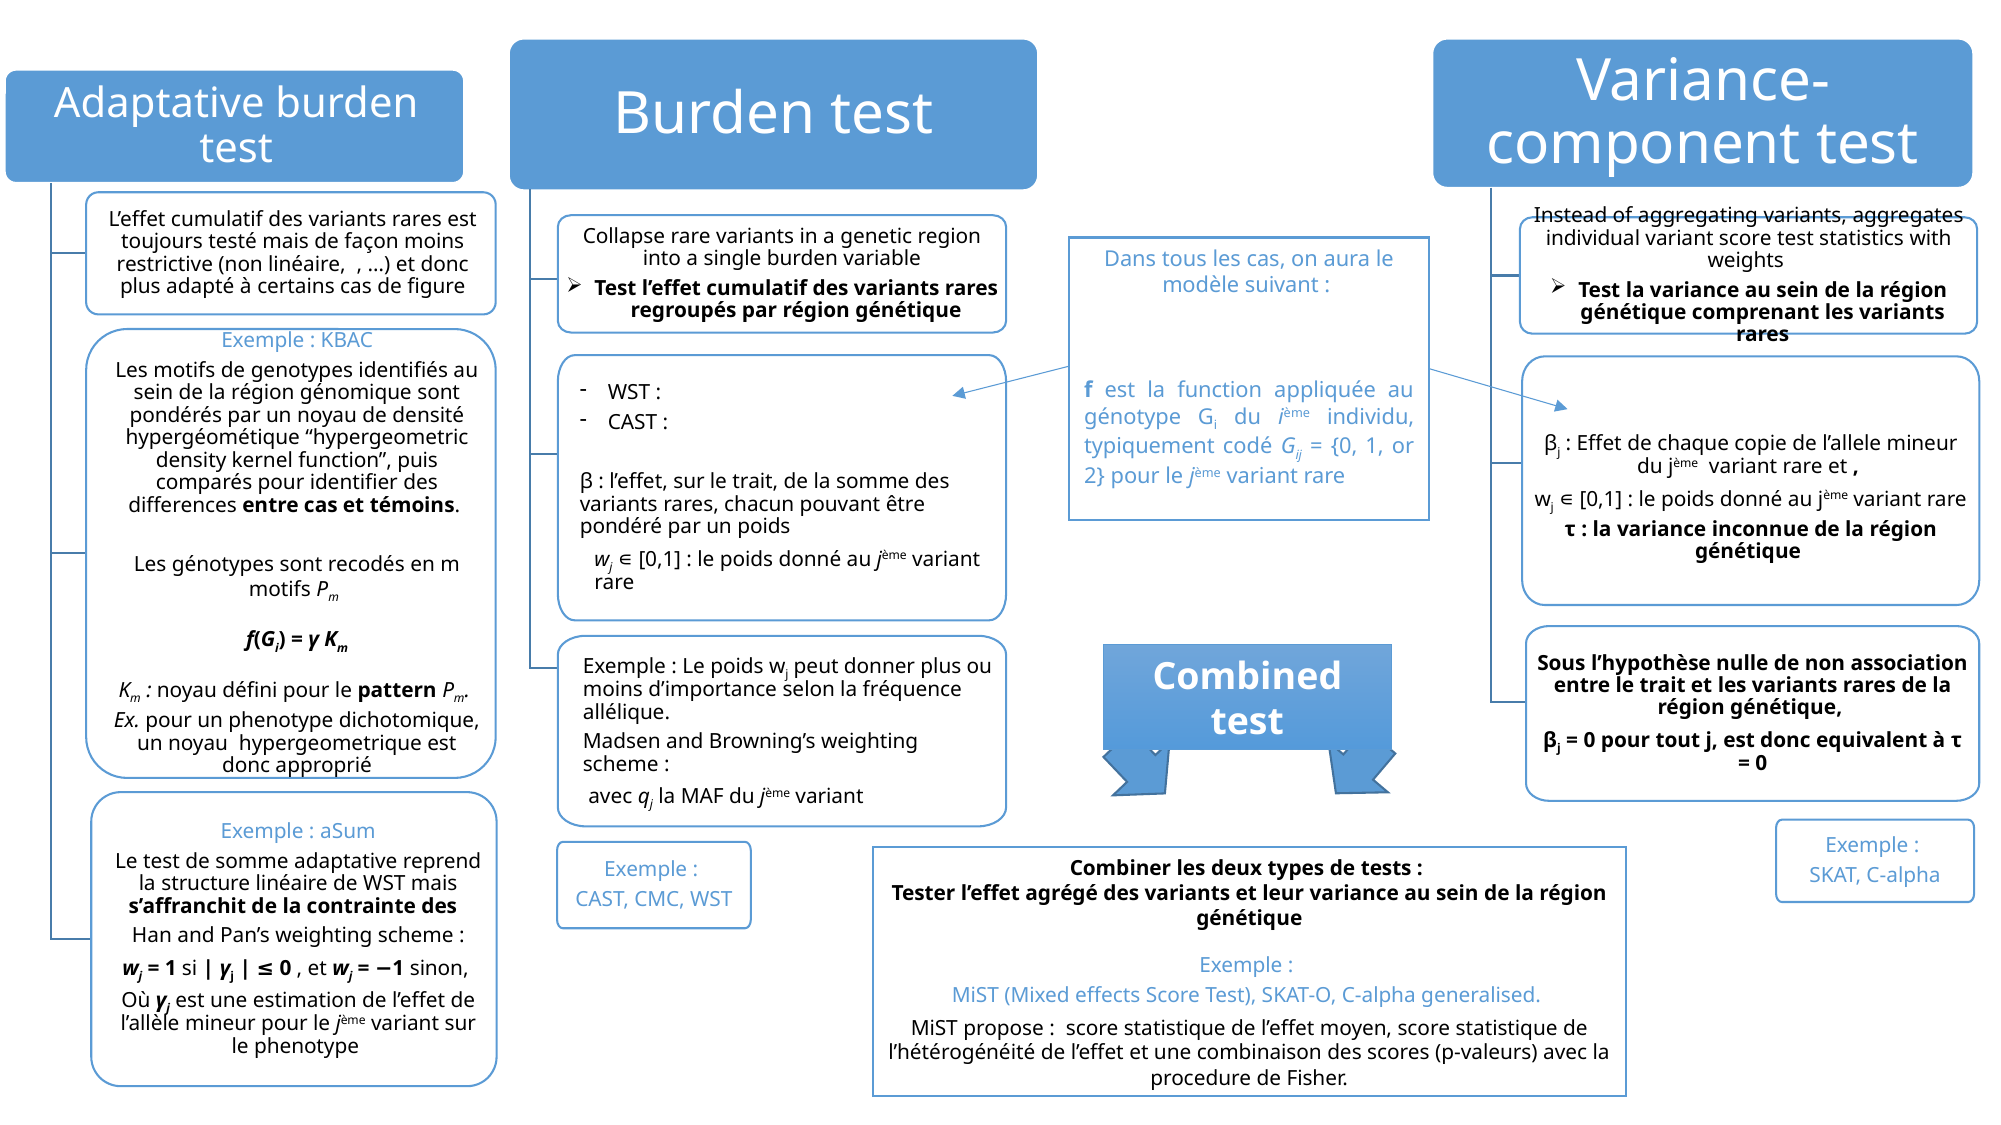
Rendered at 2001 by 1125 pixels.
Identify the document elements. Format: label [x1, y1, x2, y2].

text_box [508, 38, 1176, 929]
text_box [872, 644, 1626, 1078]
text_box [1327, 38, 1980, 903]
